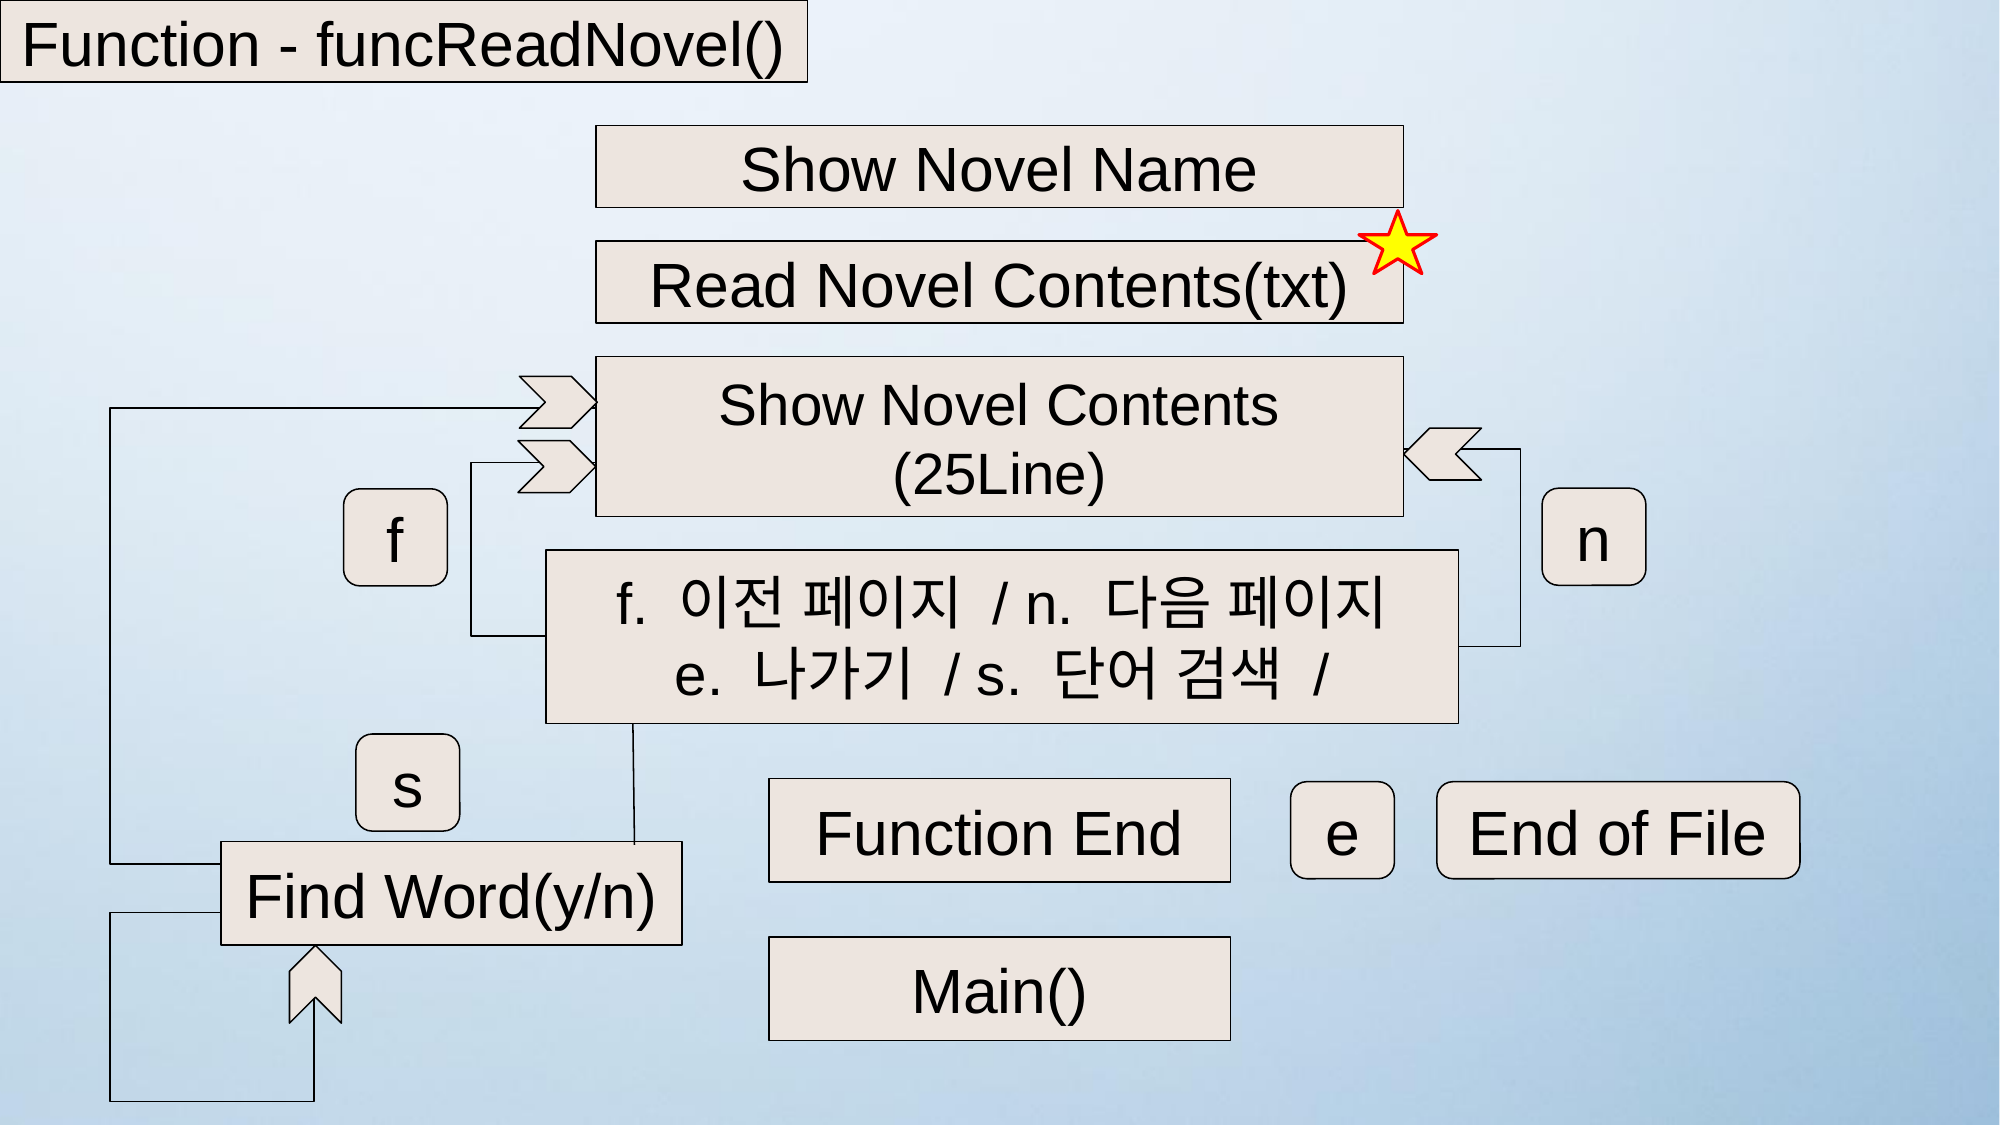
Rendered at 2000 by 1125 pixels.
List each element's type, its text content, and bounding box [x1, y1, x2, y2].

text_box s [355, 733, 460, 832]
text_box [470, 469, 595, 637]
picture [0, 0, 2000, 1125]
text_box [1403, 428, 1482, 480]
text_box Read Novel Contents(txt) [595, 240, 1404, 323]
text_box n [1542, 488, 1646, 586]
text_box Show Novel Name [595, 125, 1404, 208]
text_box Find Word(y/n) [220, 841, 683, 946]
text_box [110, 912, 314, 1102]
text_box [1358, 210, 1437, 274]
text_box e [1290, 781, 1395, 879]
text_box Main() [769, 936, 1231, 1041]
text_box f. 이전 페이지 / n. 다음 페이지 e. 나가기 / s. 단어 검색 / [545, 549, 1459, 724]
text_box Show Novel Contents (25Line) [595, 356, 1404, 517]
text_box [517, 440, 596, 493]
text_box Function - funcReadNovel() [0, 0, 808, 82]
text_box [110, 407, 598, 864]
text_box [1404, 449, 1521, 647]
text_box End of File [1436, 781, 1801, 879]
text_box [289, 946, 342, 1024]
text_box Function End [769, 778, 1231, 882]
text_box [519, 376, 598, 429]
